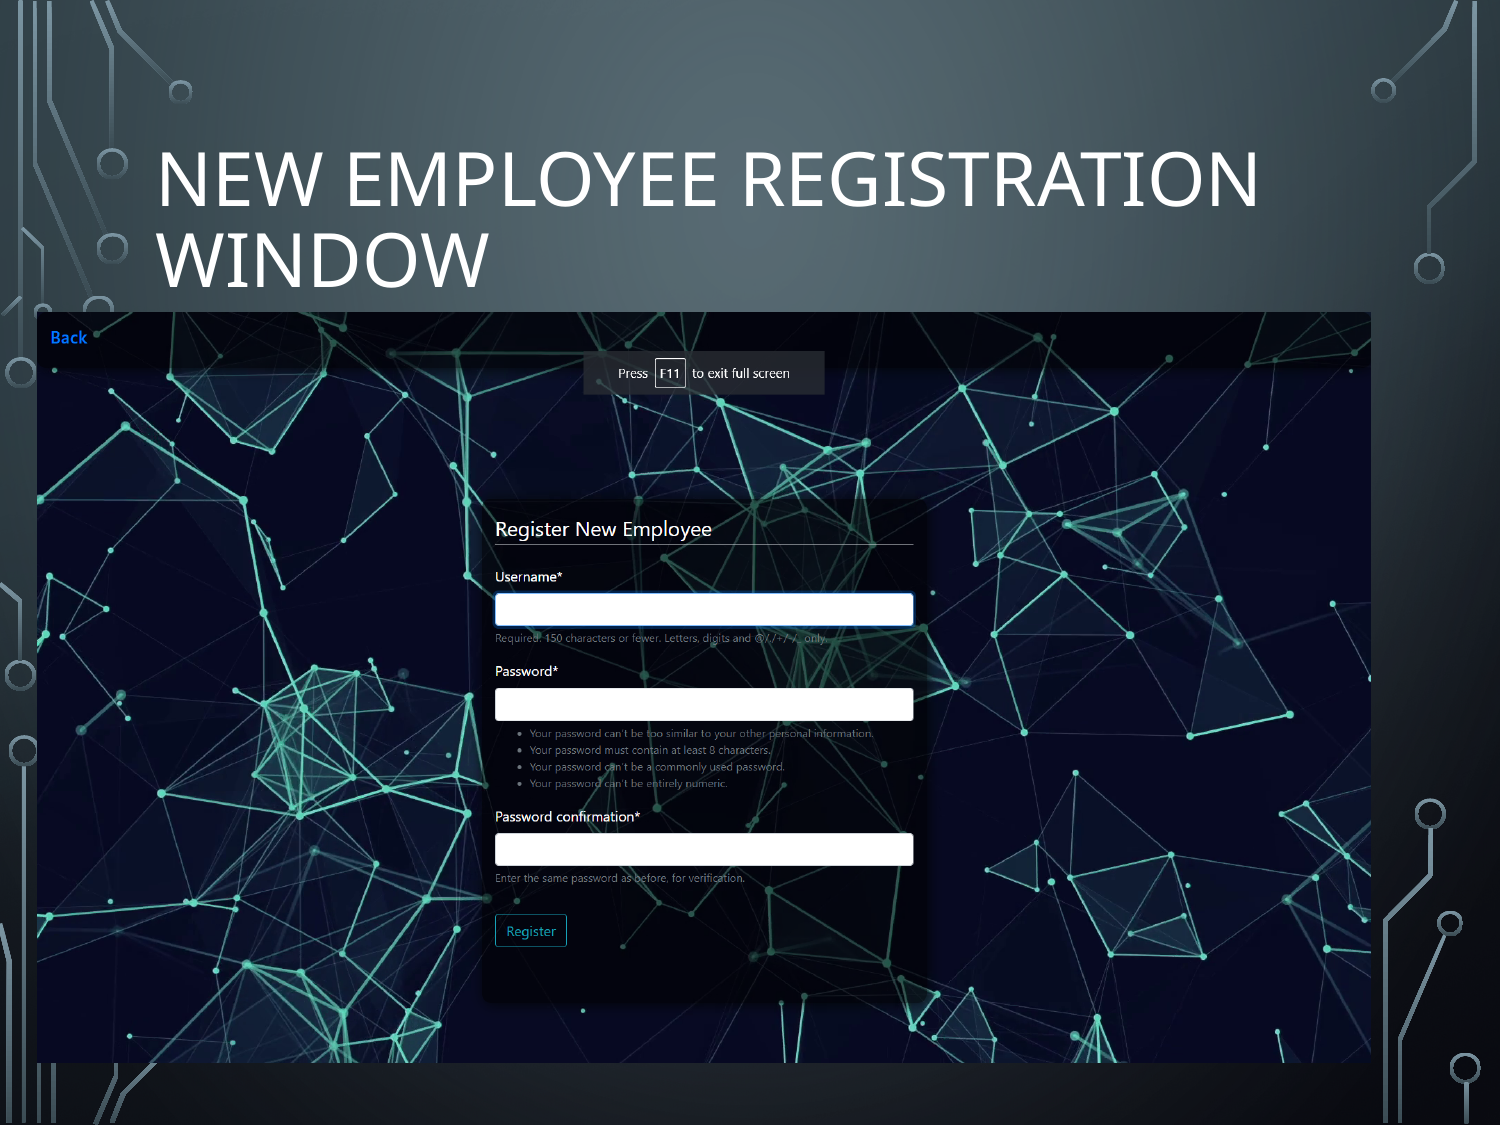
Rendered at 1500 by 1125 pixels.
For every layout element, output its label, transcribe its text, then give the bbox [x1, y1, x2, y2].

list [37, 312, 1371, 1063]
title New employee registration window [140, 101, 1360, 312]
